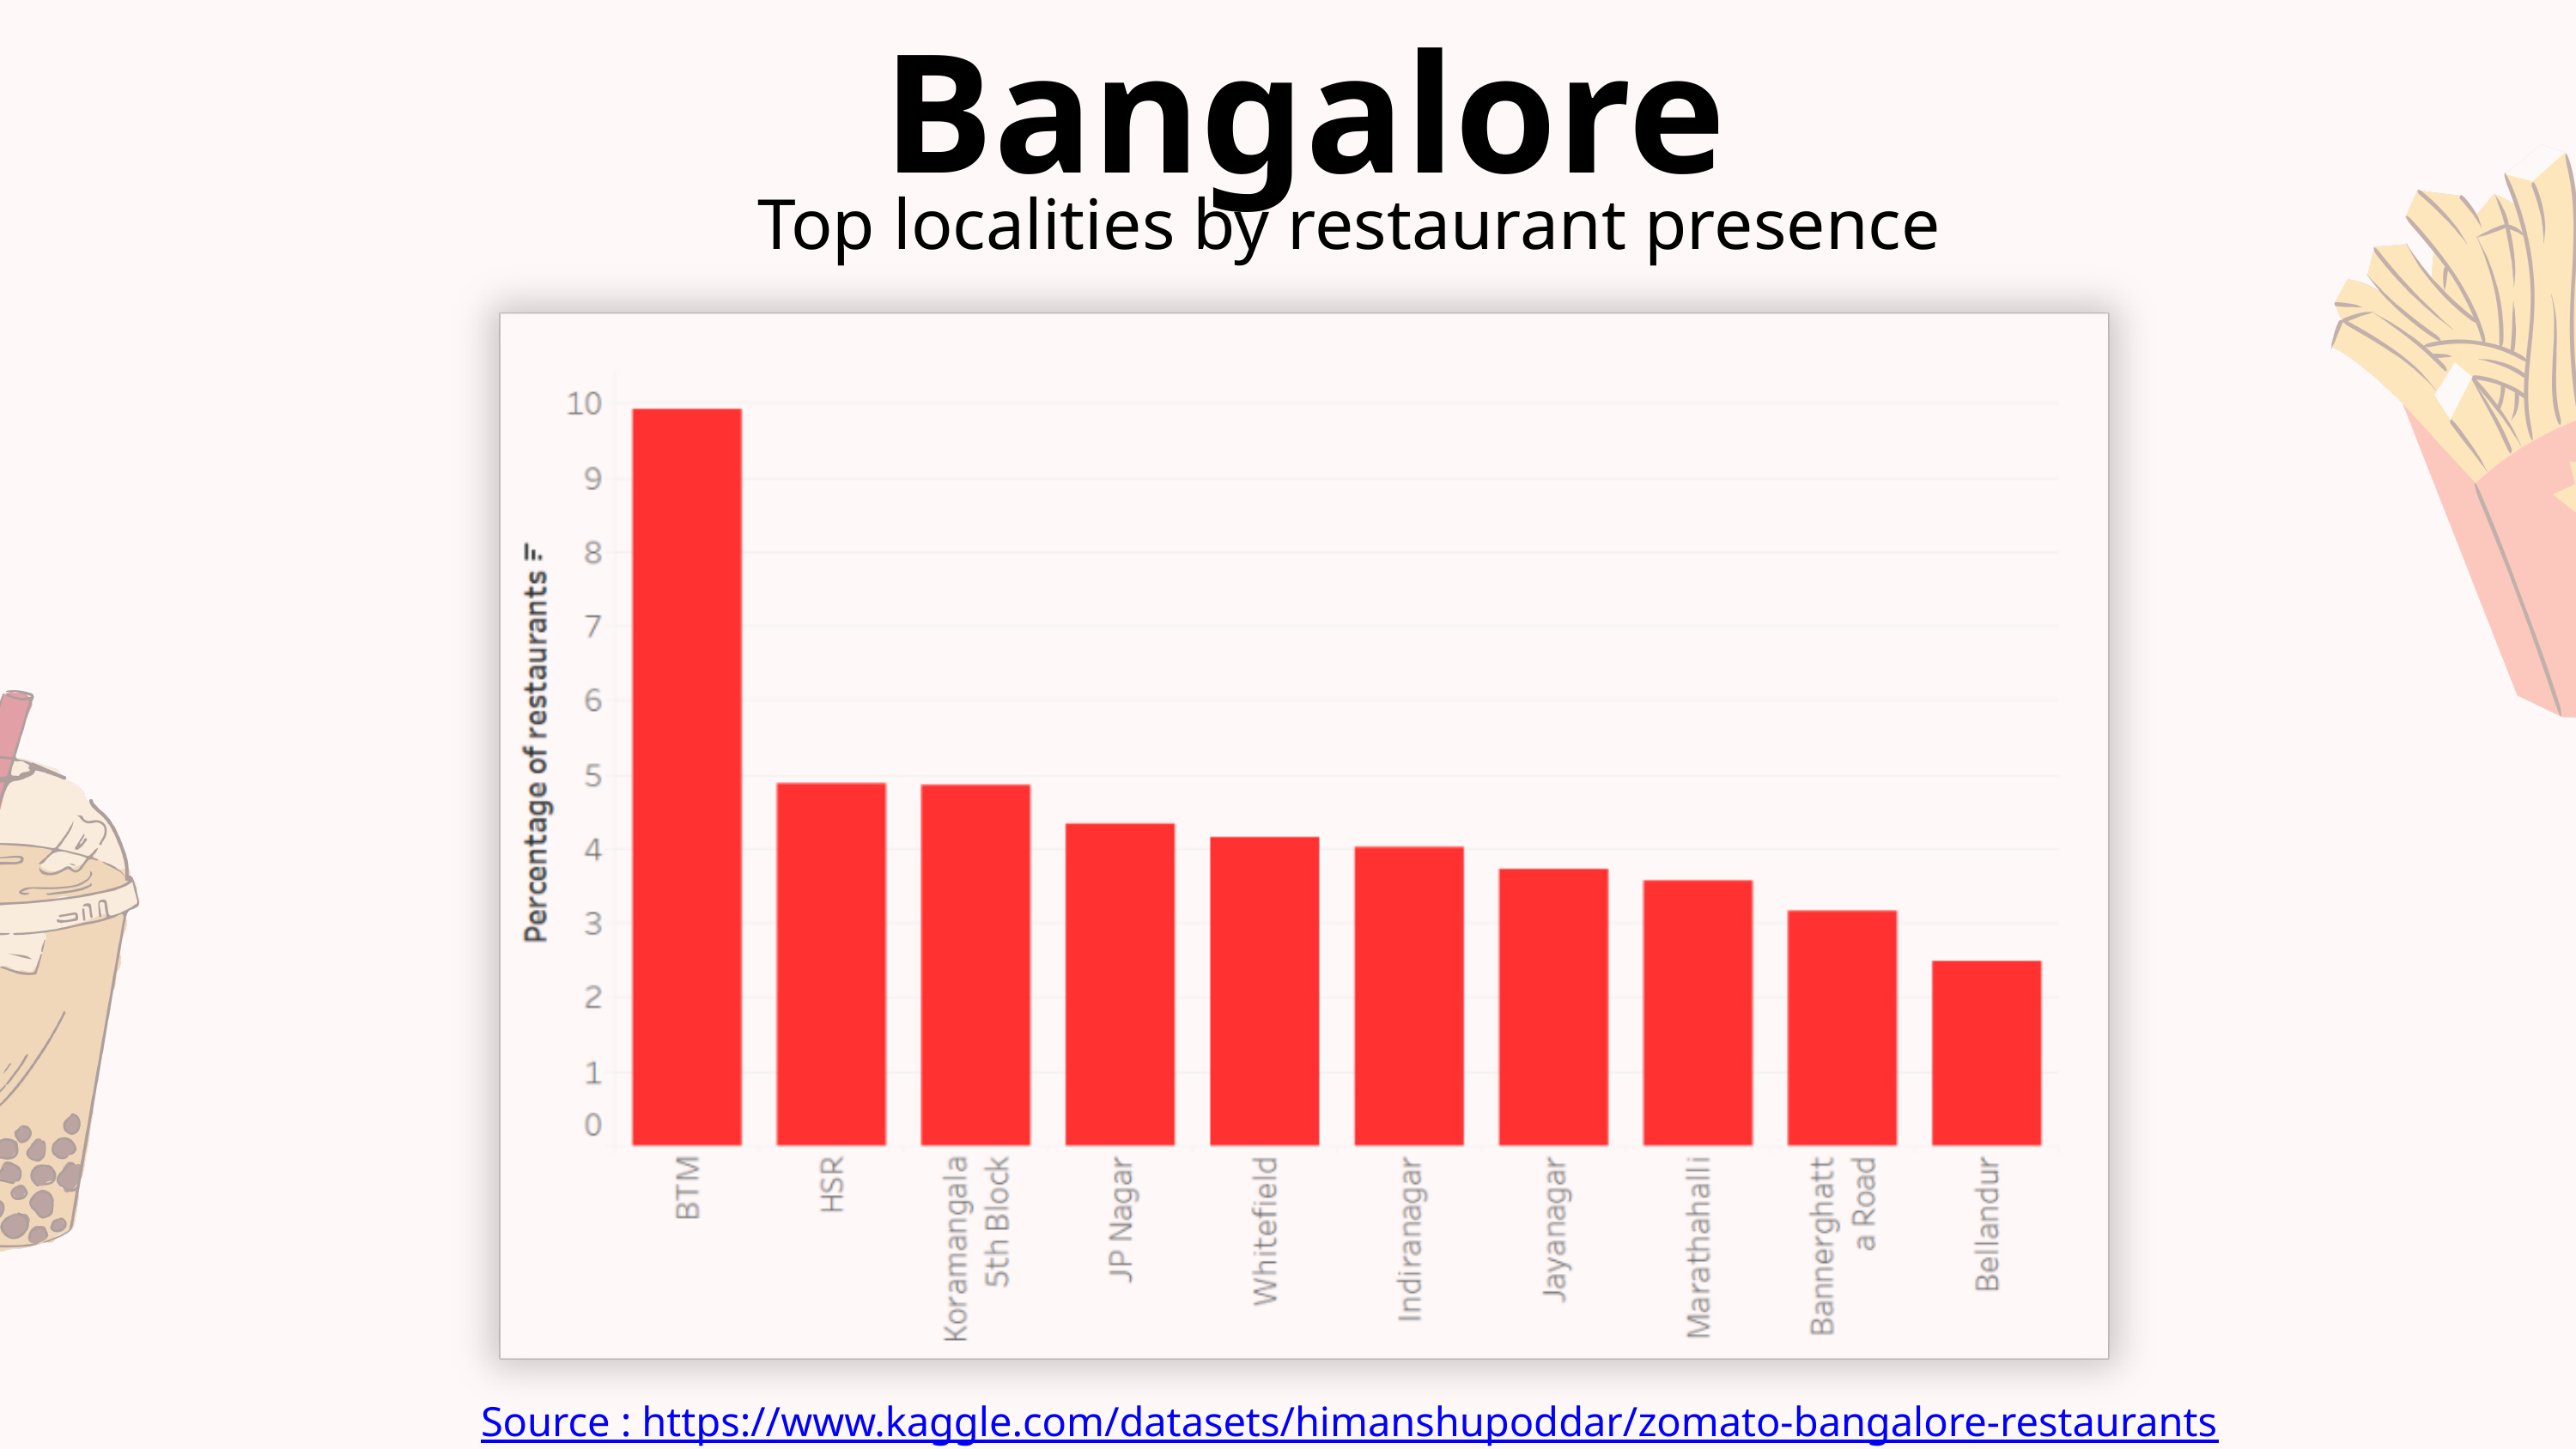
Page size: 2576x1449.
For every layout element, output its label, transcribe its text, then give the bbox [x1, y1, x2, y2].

text_box Top localities by restaurant presence [138, 180, 2330, 264]
text_box Source : https://www.kaggle.com/datasets/himanshupoddar/zomato-bangalore-restaurants [419, 1395, 2280, 1449]
text_box [0, 689, 141, 1252]
text_box [2330, 144, 2576, 724]
text_box Bangalore [880, 0, 1728, 180]
text_box [404, 264, 2205, 1422]
